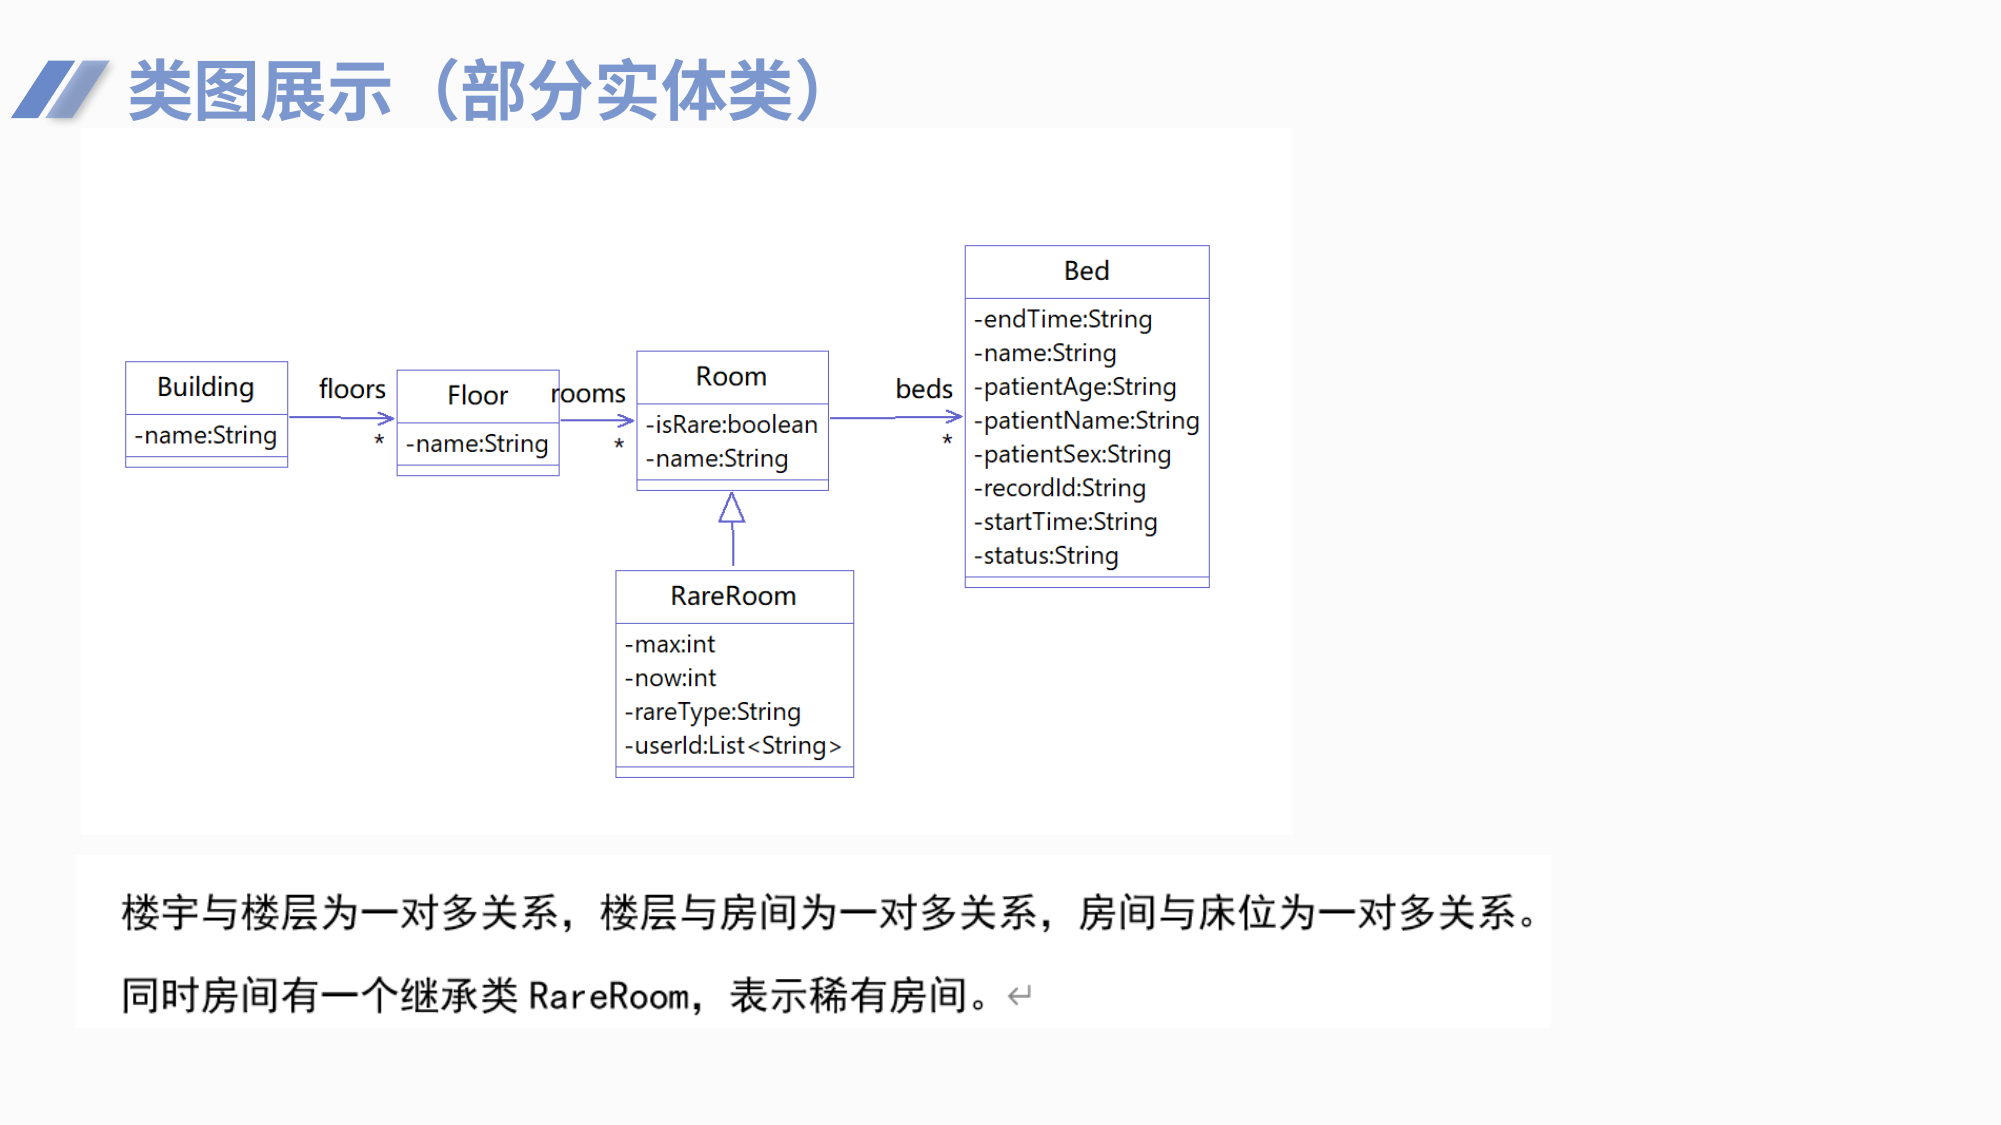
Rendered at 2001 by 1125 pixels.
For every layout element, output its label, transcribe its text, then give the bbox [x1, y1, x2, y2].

picture [75, 855, 1551, 1028]
text_box 类图展示（部分实体类） [107, 38, 882, 128]
picture [81, 128, 1293, 835]
